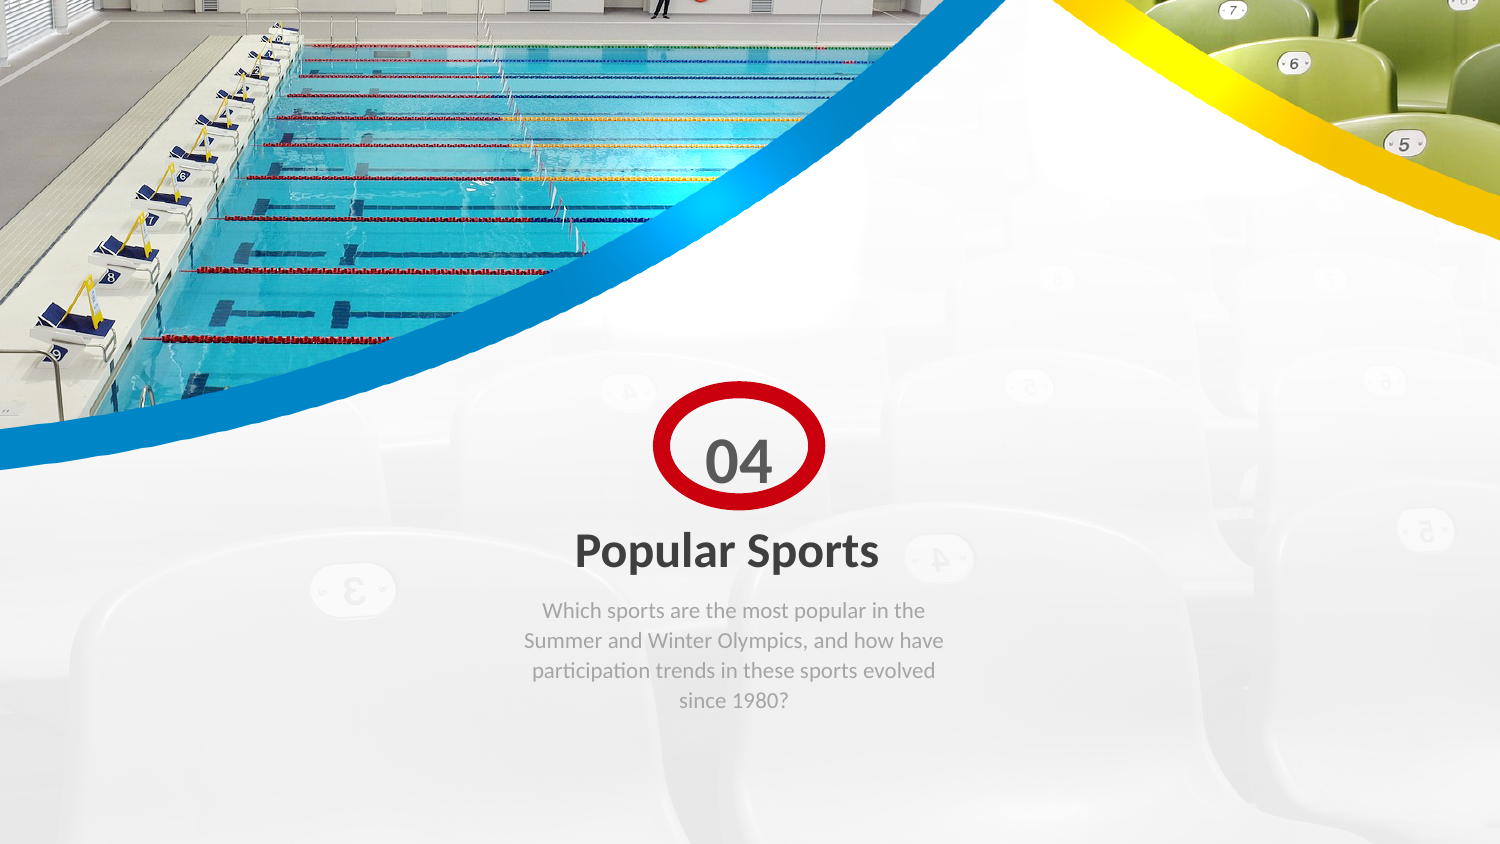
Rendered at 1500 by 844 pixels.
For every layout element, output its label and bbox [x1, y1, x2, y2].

picture [0, 0, 1500, 844]
picture [0, 0, 942, 428]
text_box [496, 380, 965, 683]
